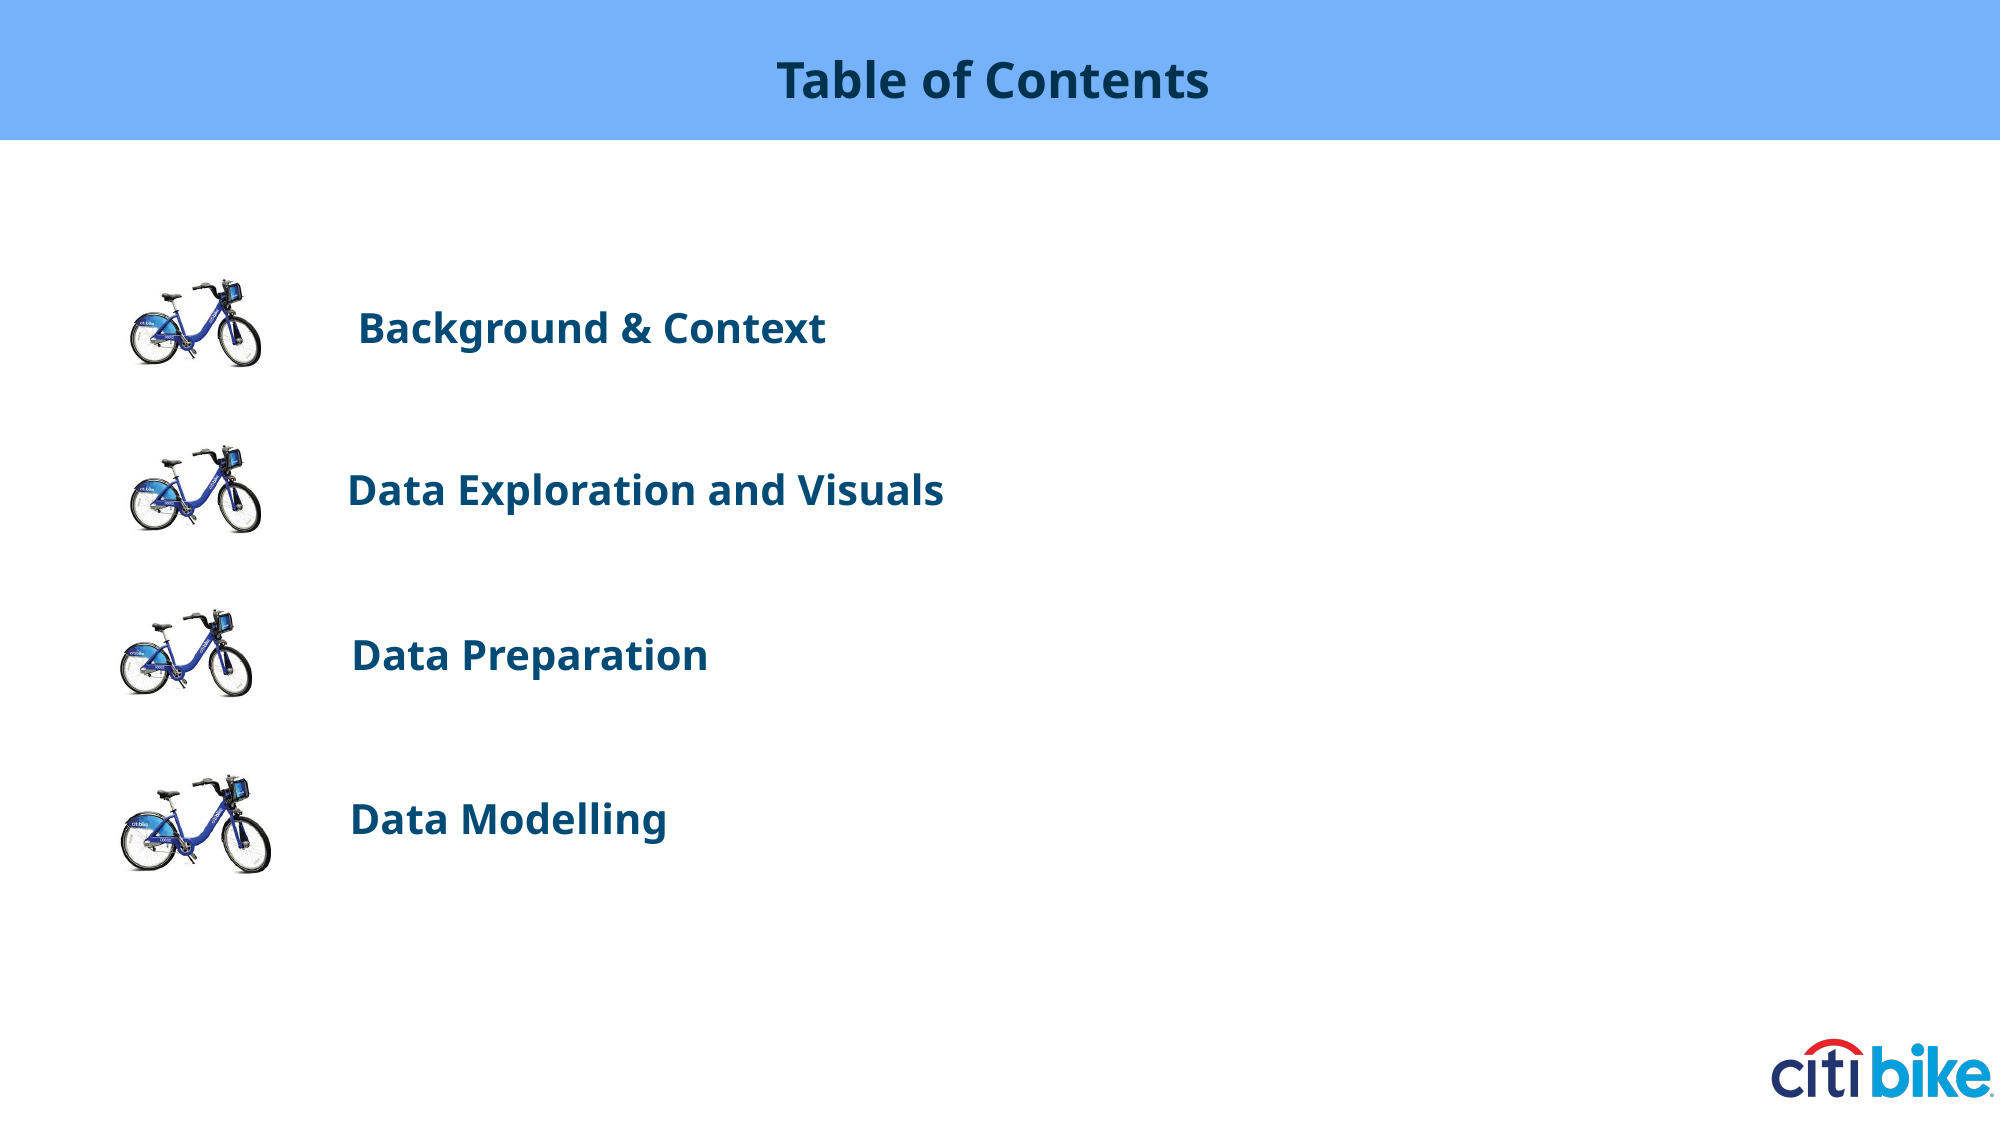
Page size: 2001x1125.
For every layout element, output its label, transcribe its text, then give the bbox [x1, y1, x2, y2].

picture [127, 445, 261, 534]
picture [127, 279, 261, 368]
picture [1760, 1037, 2000, 1099]
text_box Data Preparation [336, 621, 725, 686]
picture [117, 774, 271, 875]
text_box Data Modelling [334, 785, 684, 851]
text_box Data Exploration and Visuals [332, 456, 960, 522]
title Table of Contents [53, 48, 1934, 164]
picture [117, 609, 252, 698]
text_box Background & Context [345, 294, 883, 420]
